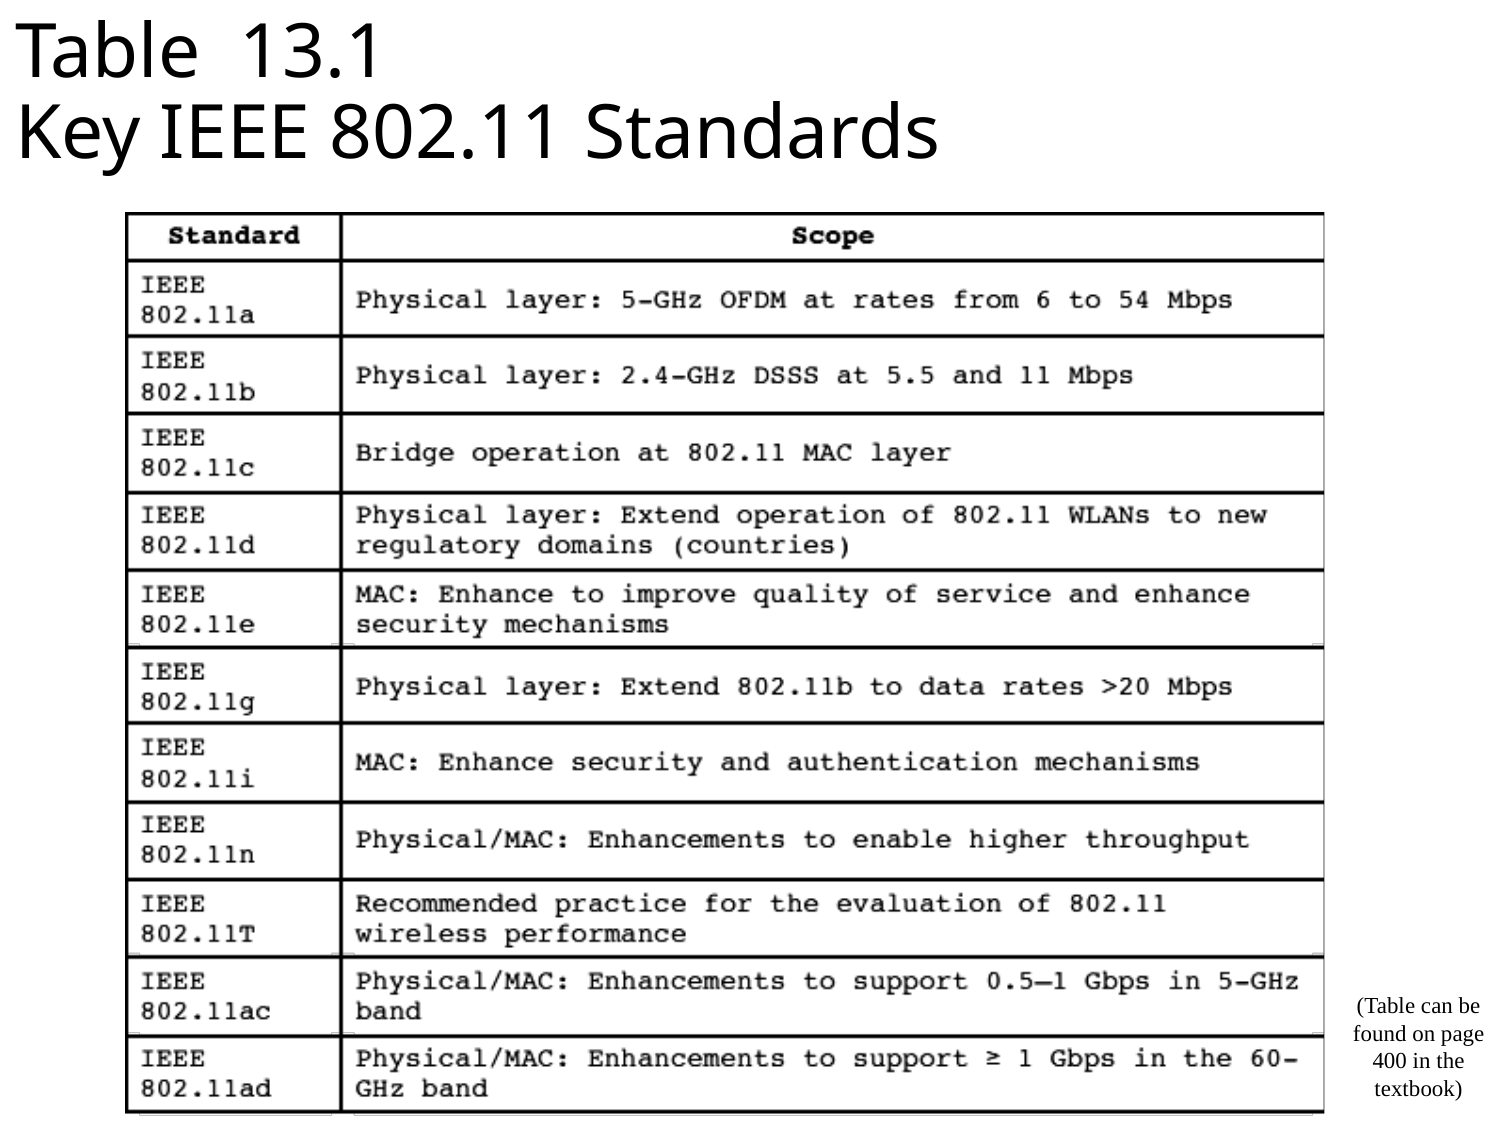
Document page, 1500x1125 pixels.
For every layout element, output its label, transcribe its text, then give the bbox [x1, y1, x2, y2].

text_box (Table can be found on page 400 in the textbook) [1337, 983, 1500, 1109]
title Table 13.1 Key IEEE 802.11 Standards [0, 0, 1500, 187]
picture [124, 212, 1325, 1125]
